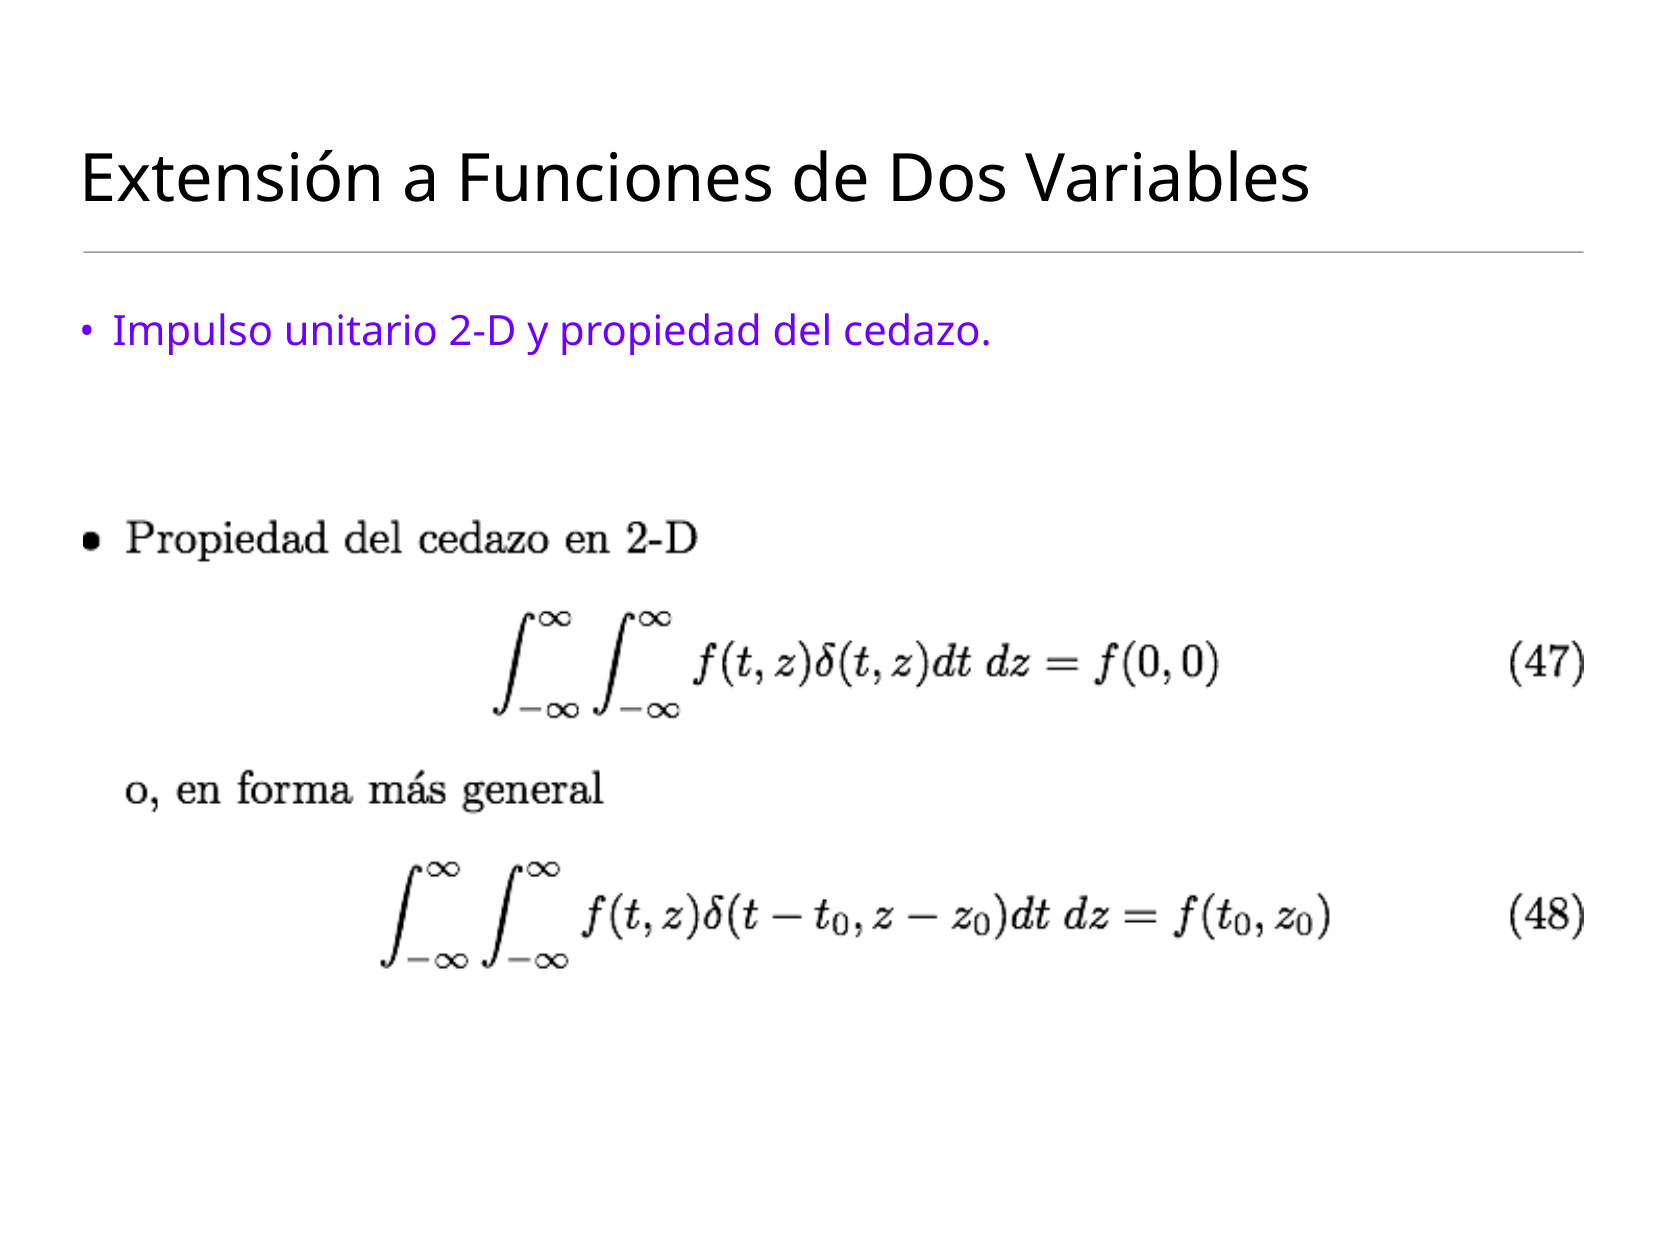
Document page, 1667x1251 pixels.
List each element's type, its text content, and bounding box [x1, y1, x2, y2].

picture [83, 518, 1584, 972]
list Impulso unitario 2-D y propiedad del cedazo. [72, 297, 1595, 1141]
title Extensión a Funciones de Dos Variables [72, 41, 1595, 222]
